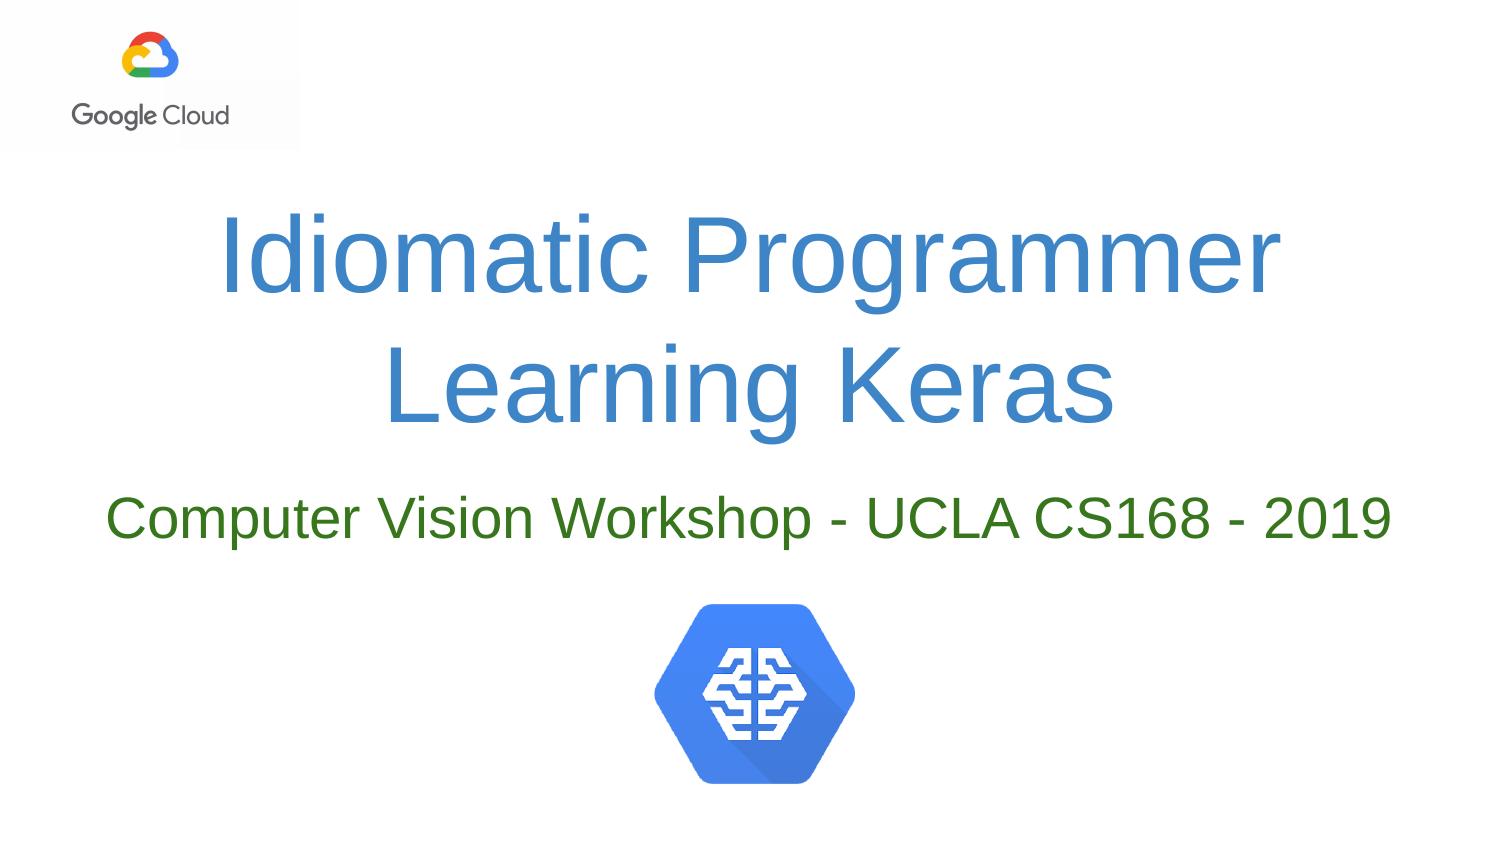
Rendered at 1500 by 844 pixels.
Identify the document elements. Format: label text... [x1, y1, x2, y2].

subtitle Computer Vision Workshop - UCLA CS168 - 2019 [51, 464, 1449, 595]
picture [0, 0, 301, 150]
picture [611, 594, 899, 794]
title Idiomatic Programmer Learning Keras [51, 122, 1449, 459]
